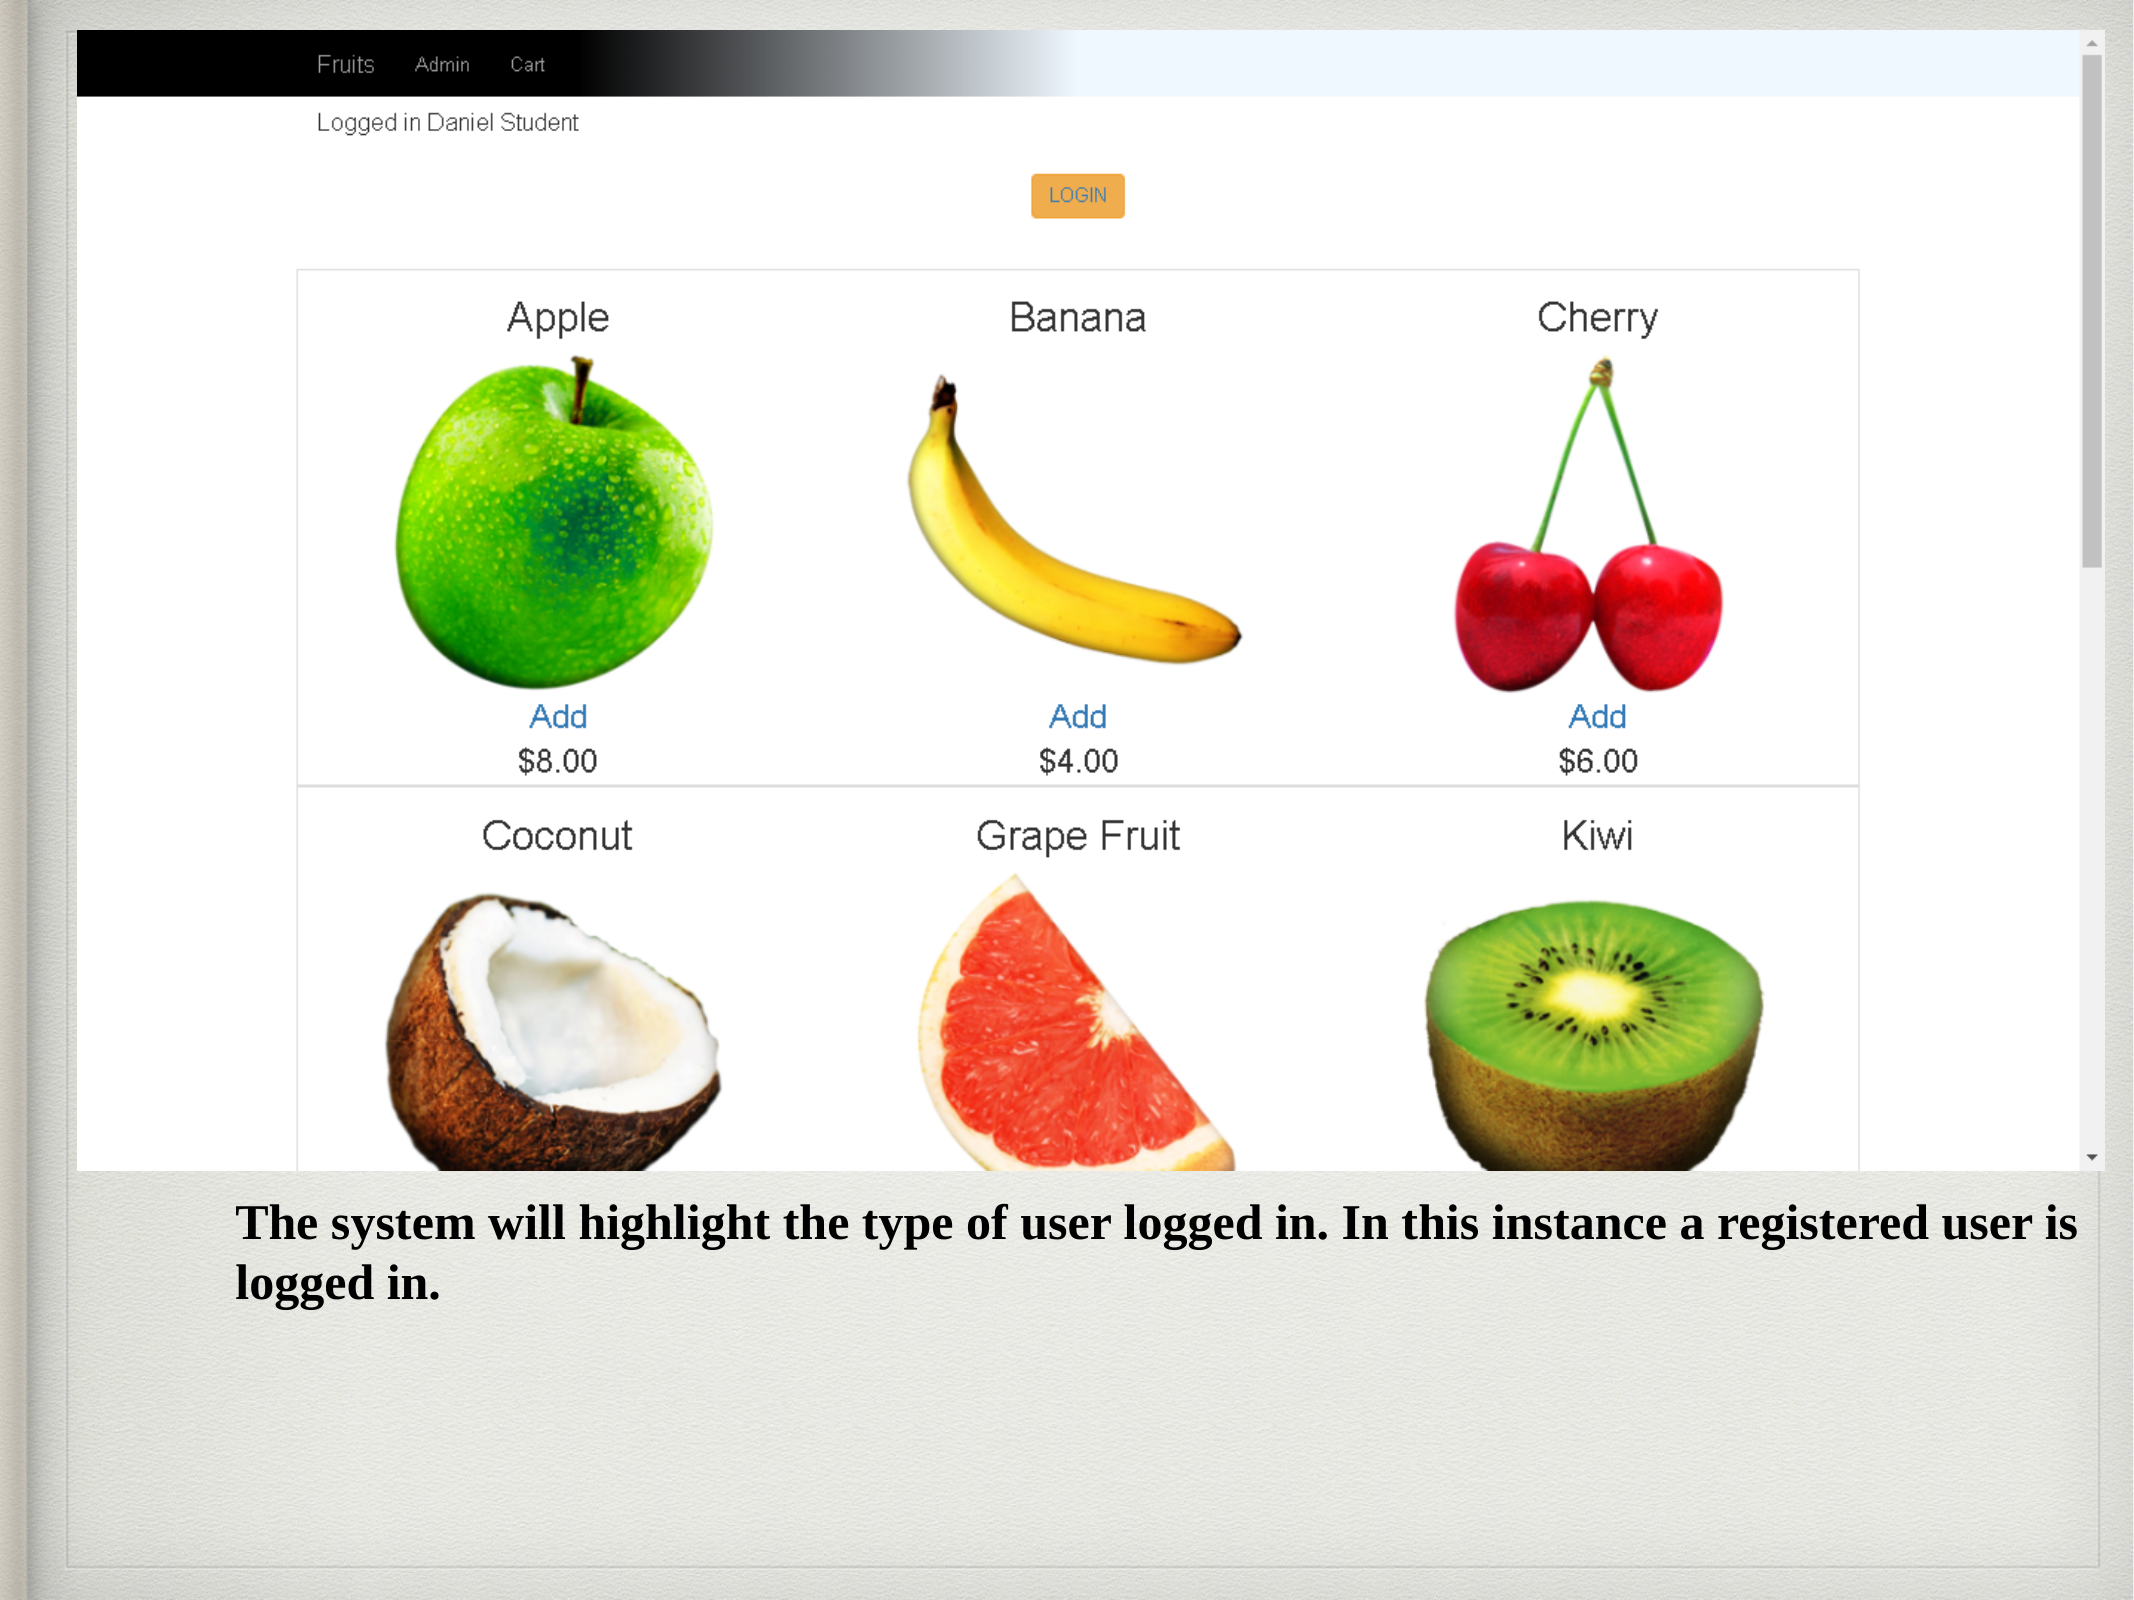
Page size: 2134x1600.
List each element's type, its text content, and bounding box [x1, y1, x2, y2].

list The system will highlight the type of user logged in. In this instance a registered user is logged in. [226, 1182, 2100, 1456]
picture [0, 0, 2134, 1600]
